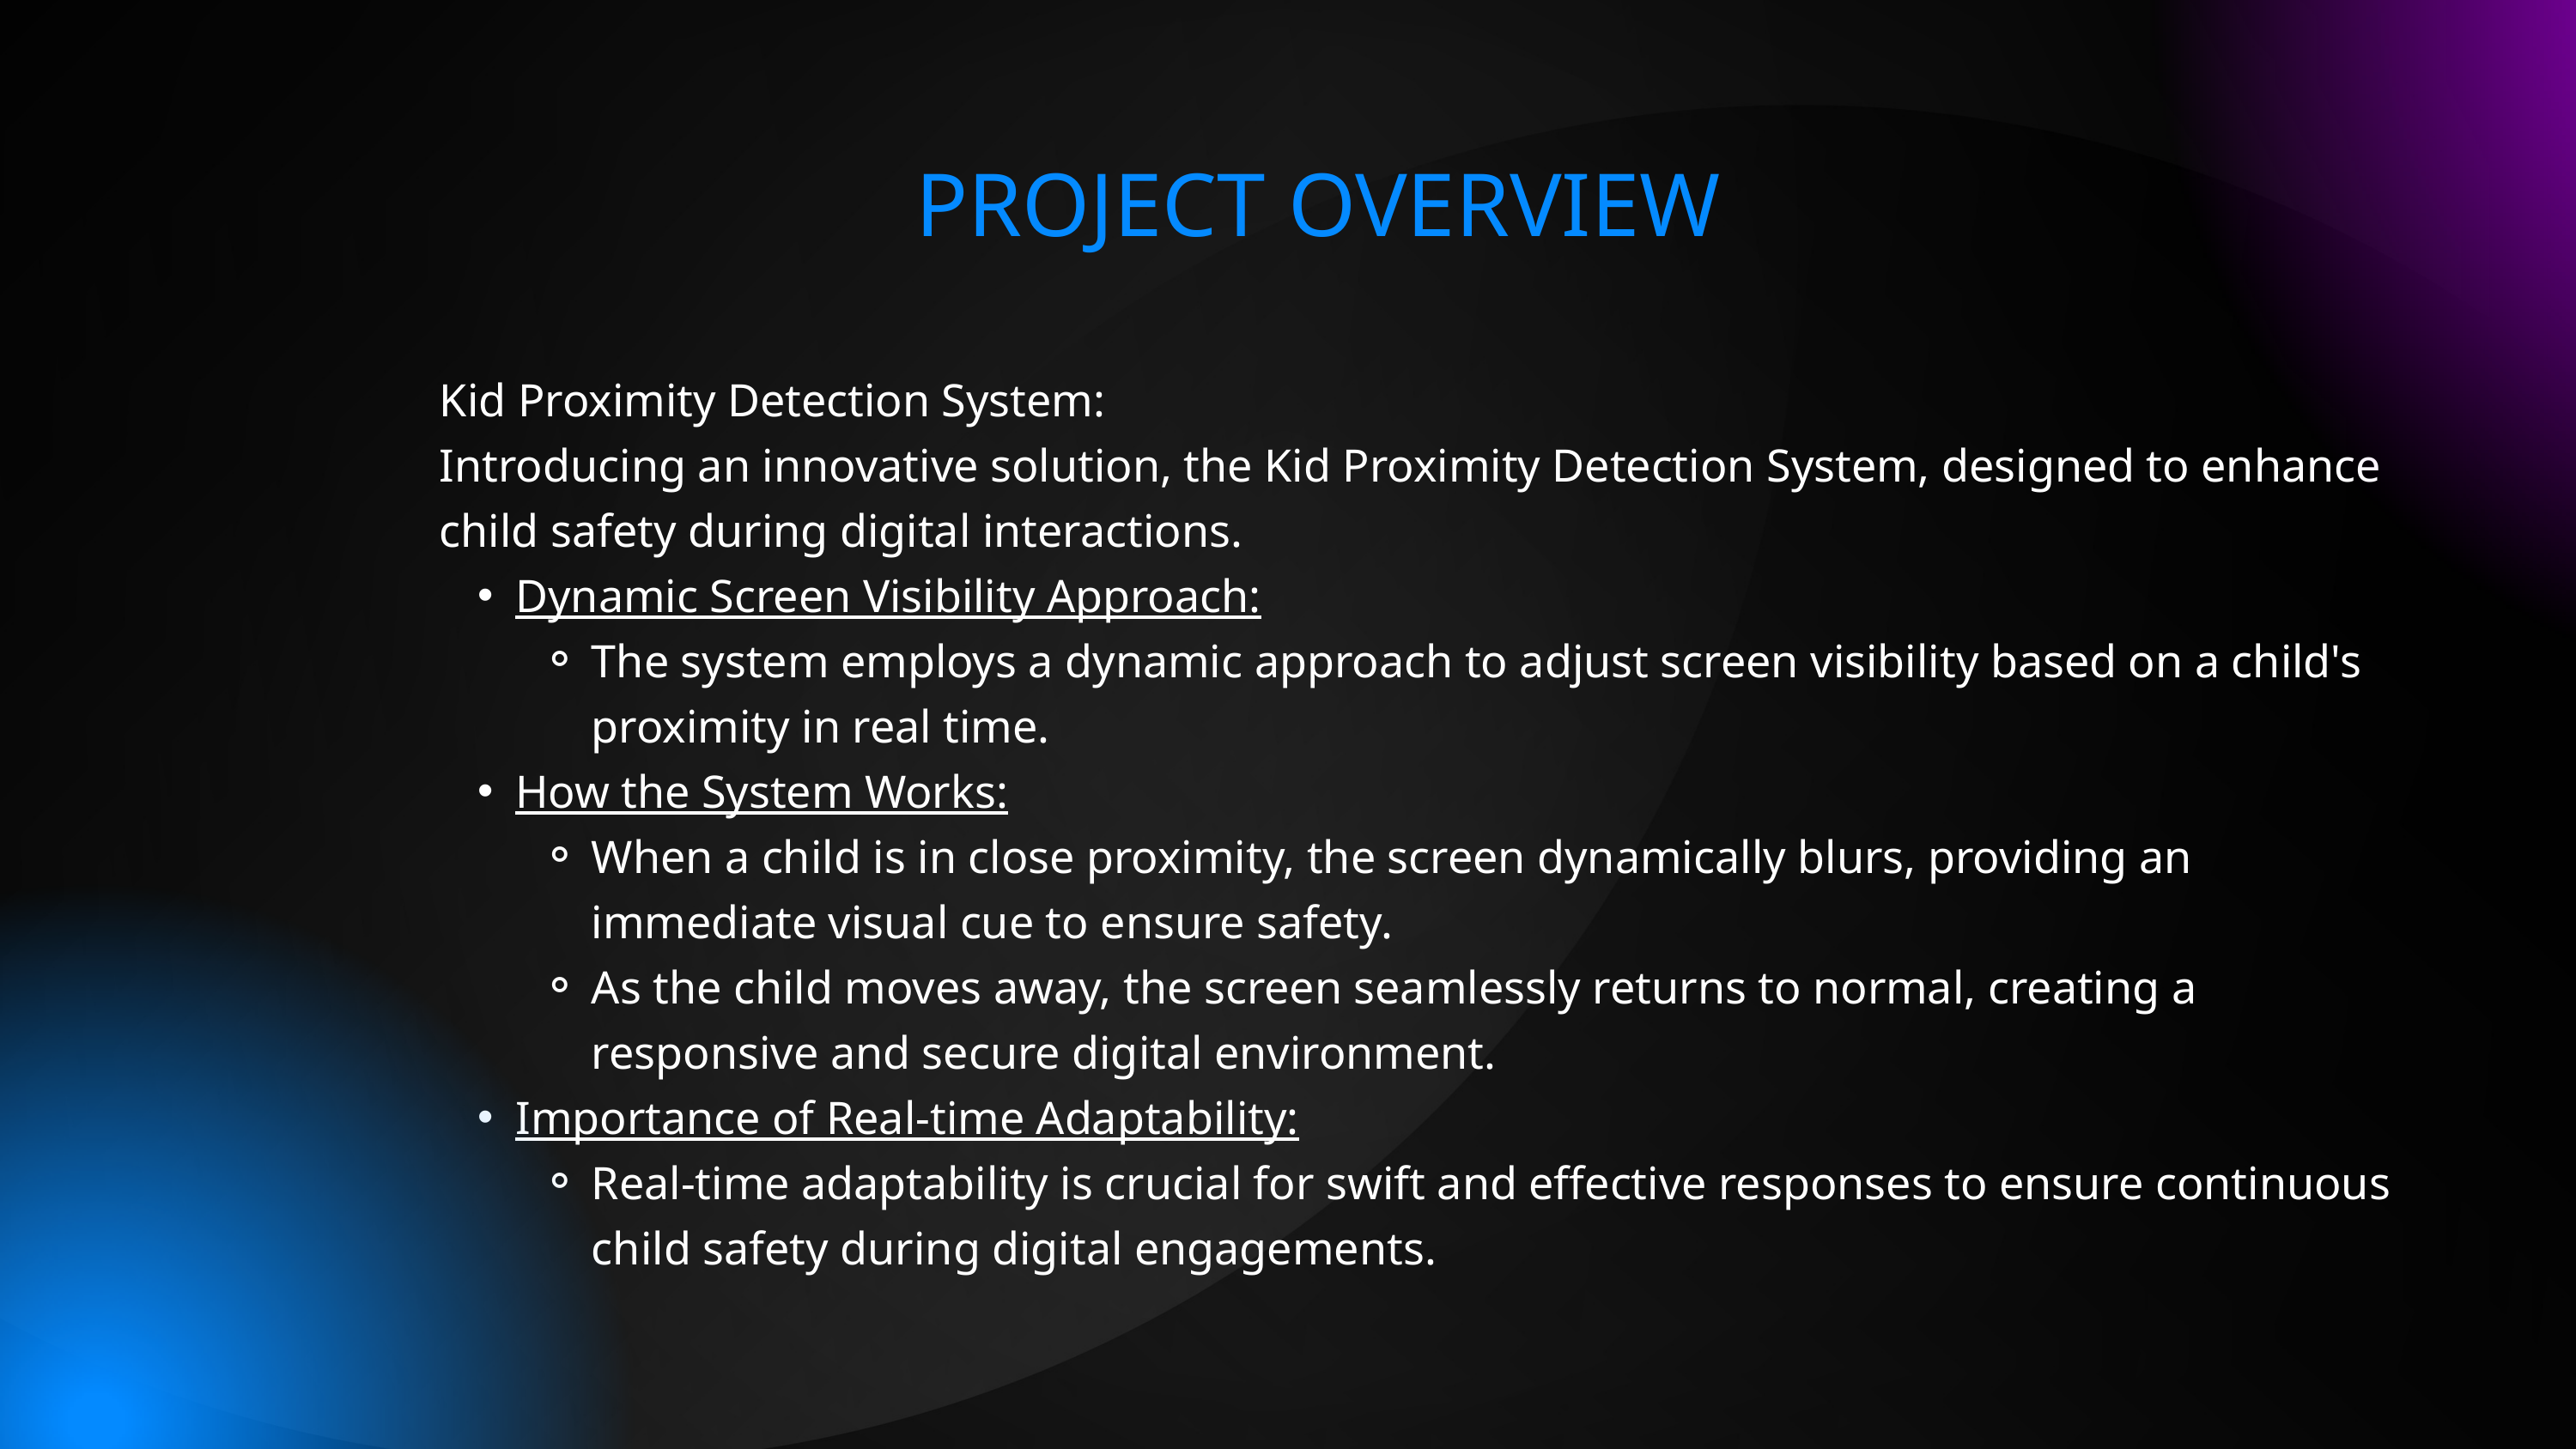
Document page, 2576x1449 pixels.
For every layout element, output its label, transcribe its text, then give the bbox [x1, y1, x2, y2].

text_box PROJECT OVERVIEW [439, 132, 2078, 254]
text_box [2078, 0, 2576, 783]
text_box [690, 783, 2576, 1449]
text_box [0, 0, 2078, 831]
text_box Kid Proximity Detection System: Introducing an innovative solution, the Kid Proximity Detection System, designed to enhance child safety during digital interactions. Dynamic Screen Visibility Approach: The system employs a dynamic approach to adjust screen visibility based on a child's proximity in real time. How the System Works: When a child is in close proximity, the screen dynamically blurs, providing an immediate visual cue to ensure safety. As the child moves away, the screen seamlessly returns to normal, creating a responsive and secure digital environment. Importance of Real-time Adaptability: Real-time adaptability is crucial for swift and effective responses to ensure continuous child safety during digital engagements. [439, 360, 2401, 1339]
text_box [0, 831, 690, 1449]
